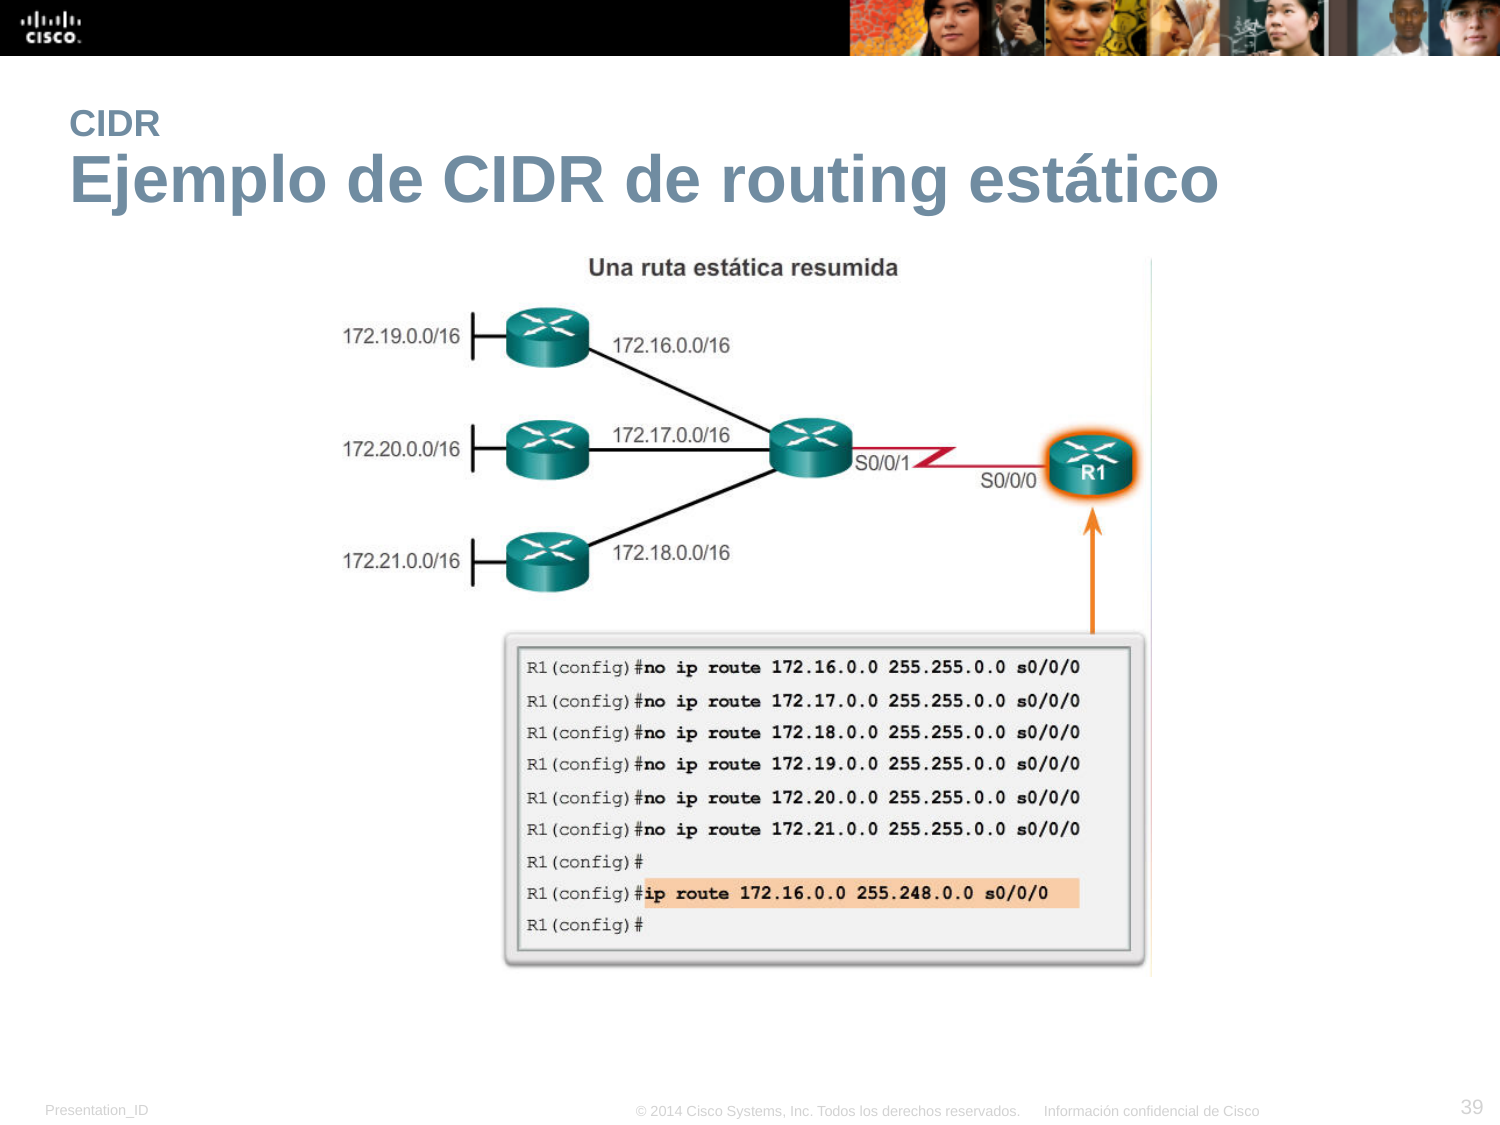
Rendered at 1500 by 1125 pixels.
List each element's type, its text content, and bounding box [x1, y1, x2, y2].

title CIDR Ejemplo de CIDR de routing estático [55, 80, 1444, 224]
picture [0, 0, 1500, 56]
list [332, 256, 1152, 977]
